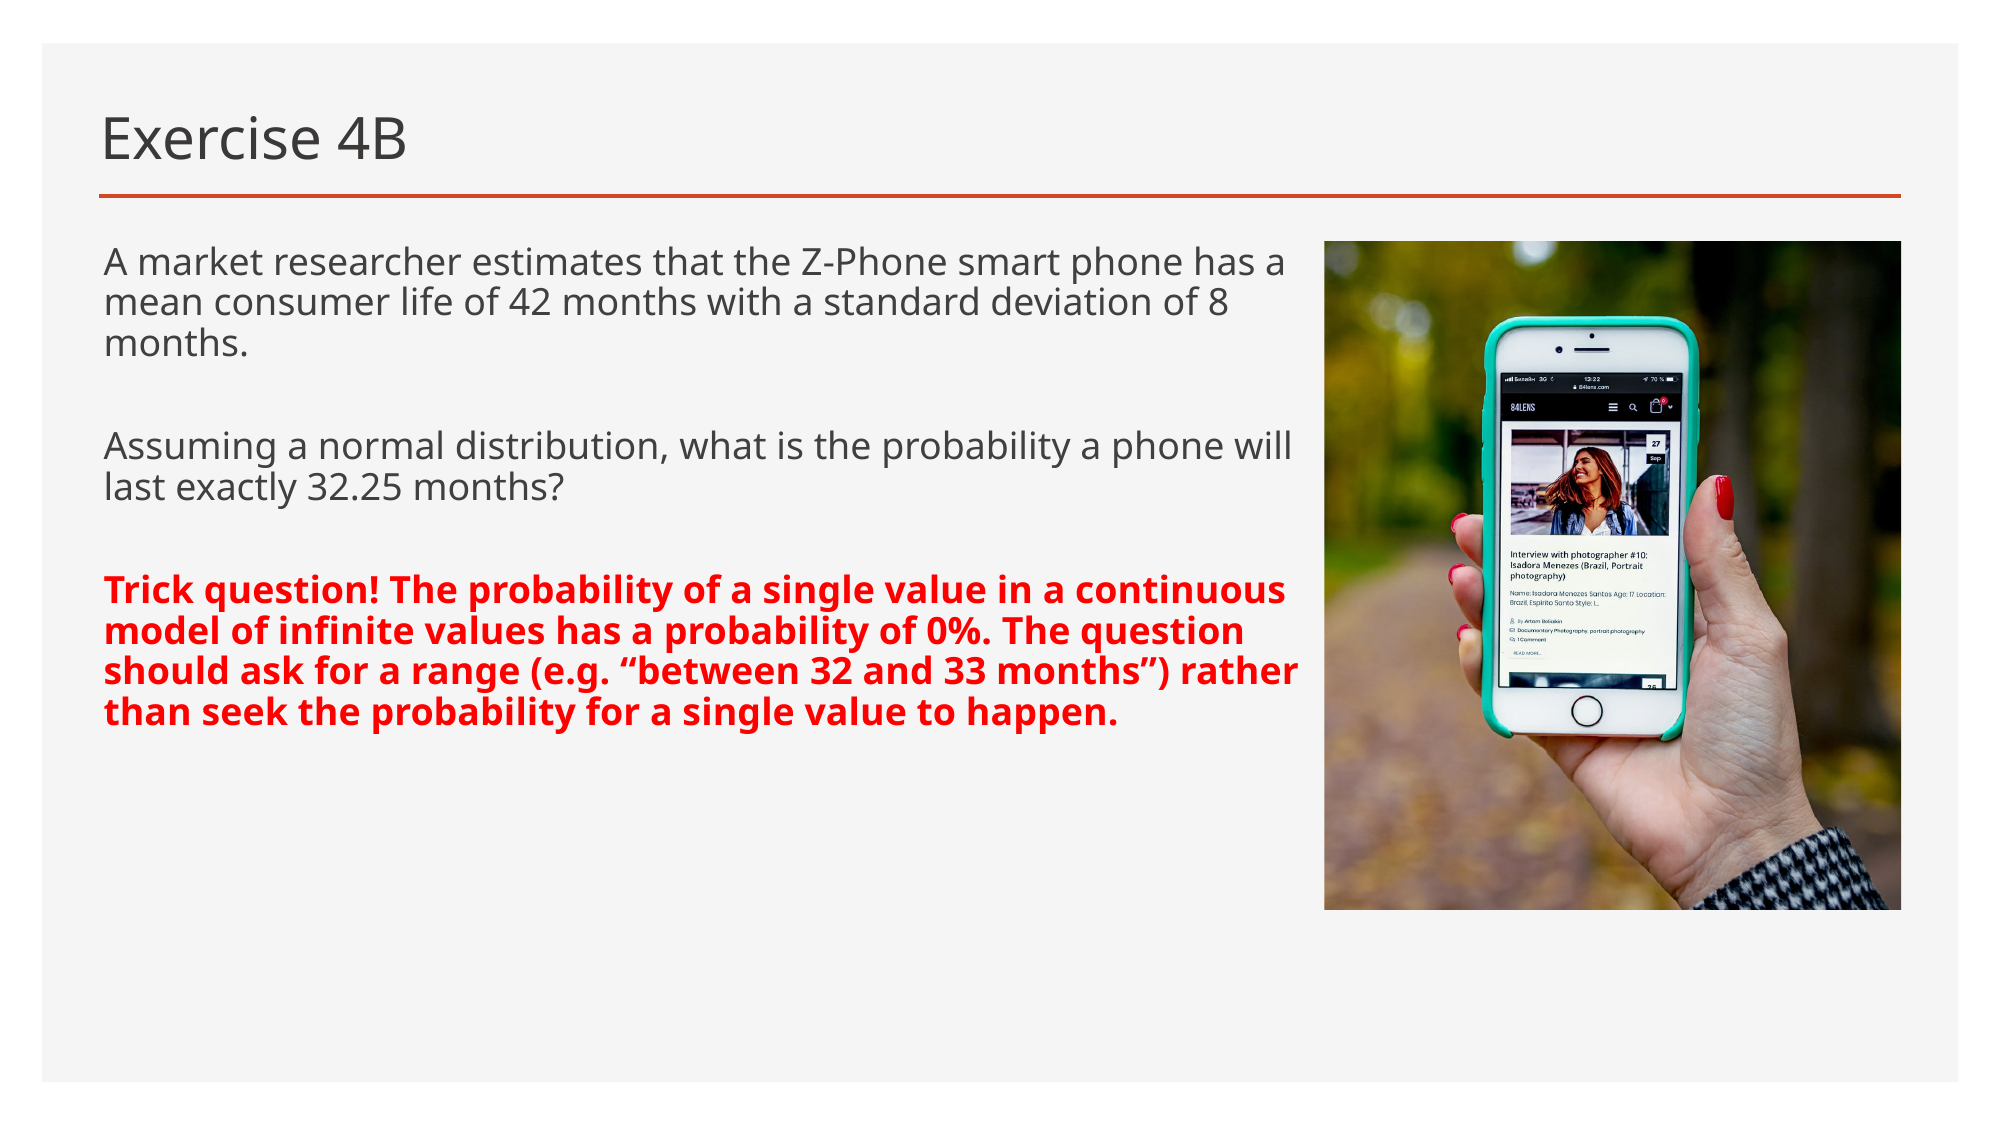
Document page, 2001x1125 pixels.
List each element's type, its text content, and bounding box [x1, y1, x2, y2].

title Exercise 4B [85, 73, 1214, 179]
list A market researcher estimates that the Z-Phone smart phone has a mean consumer life of 42 months with a standard deviation of 8 months. Assuming a normal distribution, what is the probability a phone will last exactly 32.25 months? Trick question! The probability of a single value in a continuous model of infinite values has a probability of 0%. The question should ask for a range (e.g. “between 32 and 33 months”) rather than seek the probability for a single value to happen. [88, 235, 1324, 888]
picture [1324, 214, 1902, 911]
